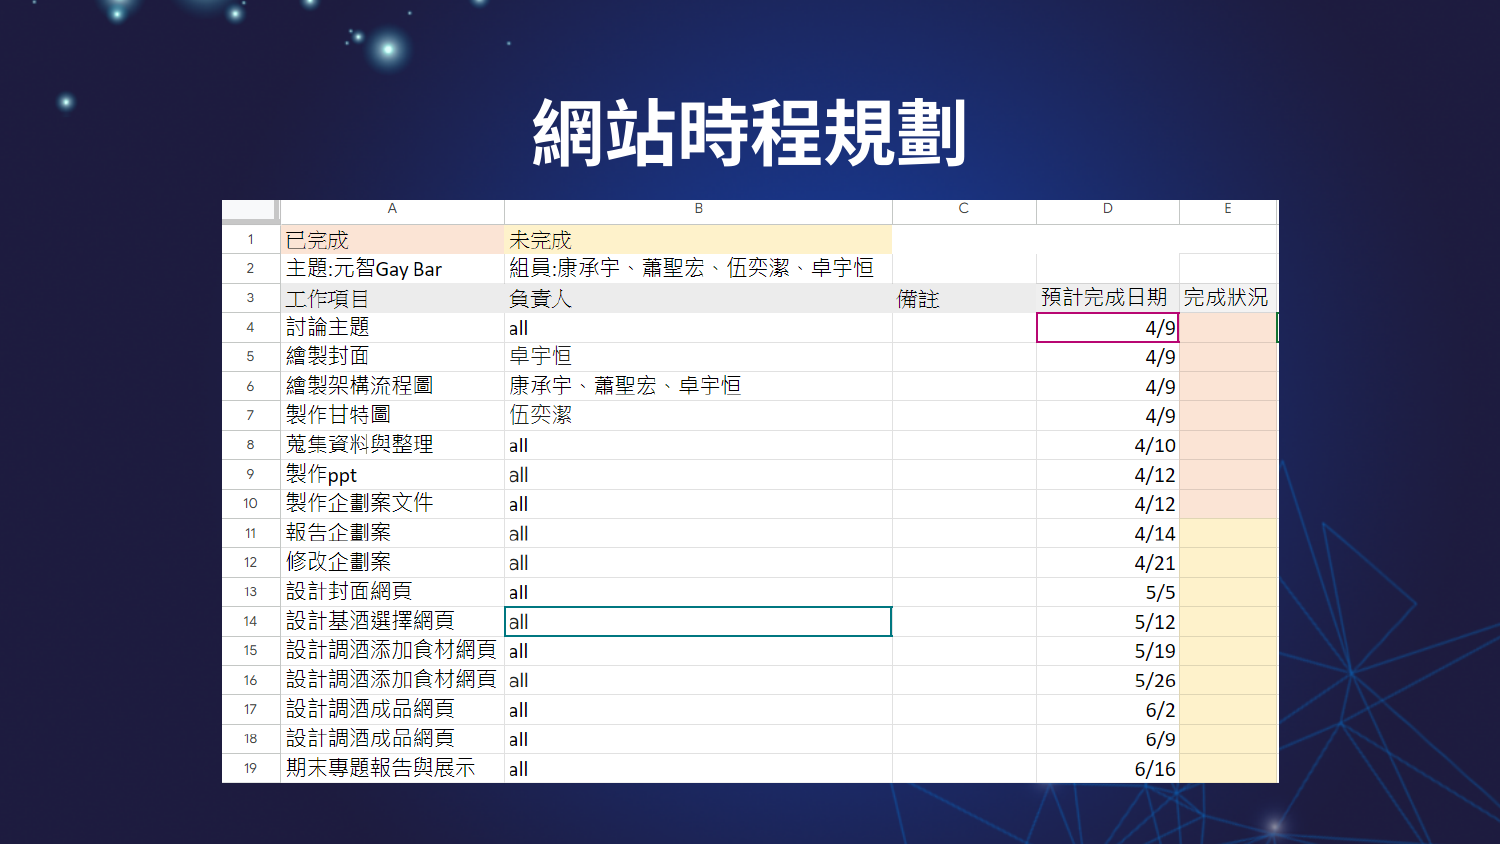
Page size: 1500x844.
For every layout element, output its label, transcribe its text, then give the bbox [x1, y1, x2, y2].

picture [0, 0, 1500, 844]
title 網站時程規劃 [118, 72, 1383, 167]
